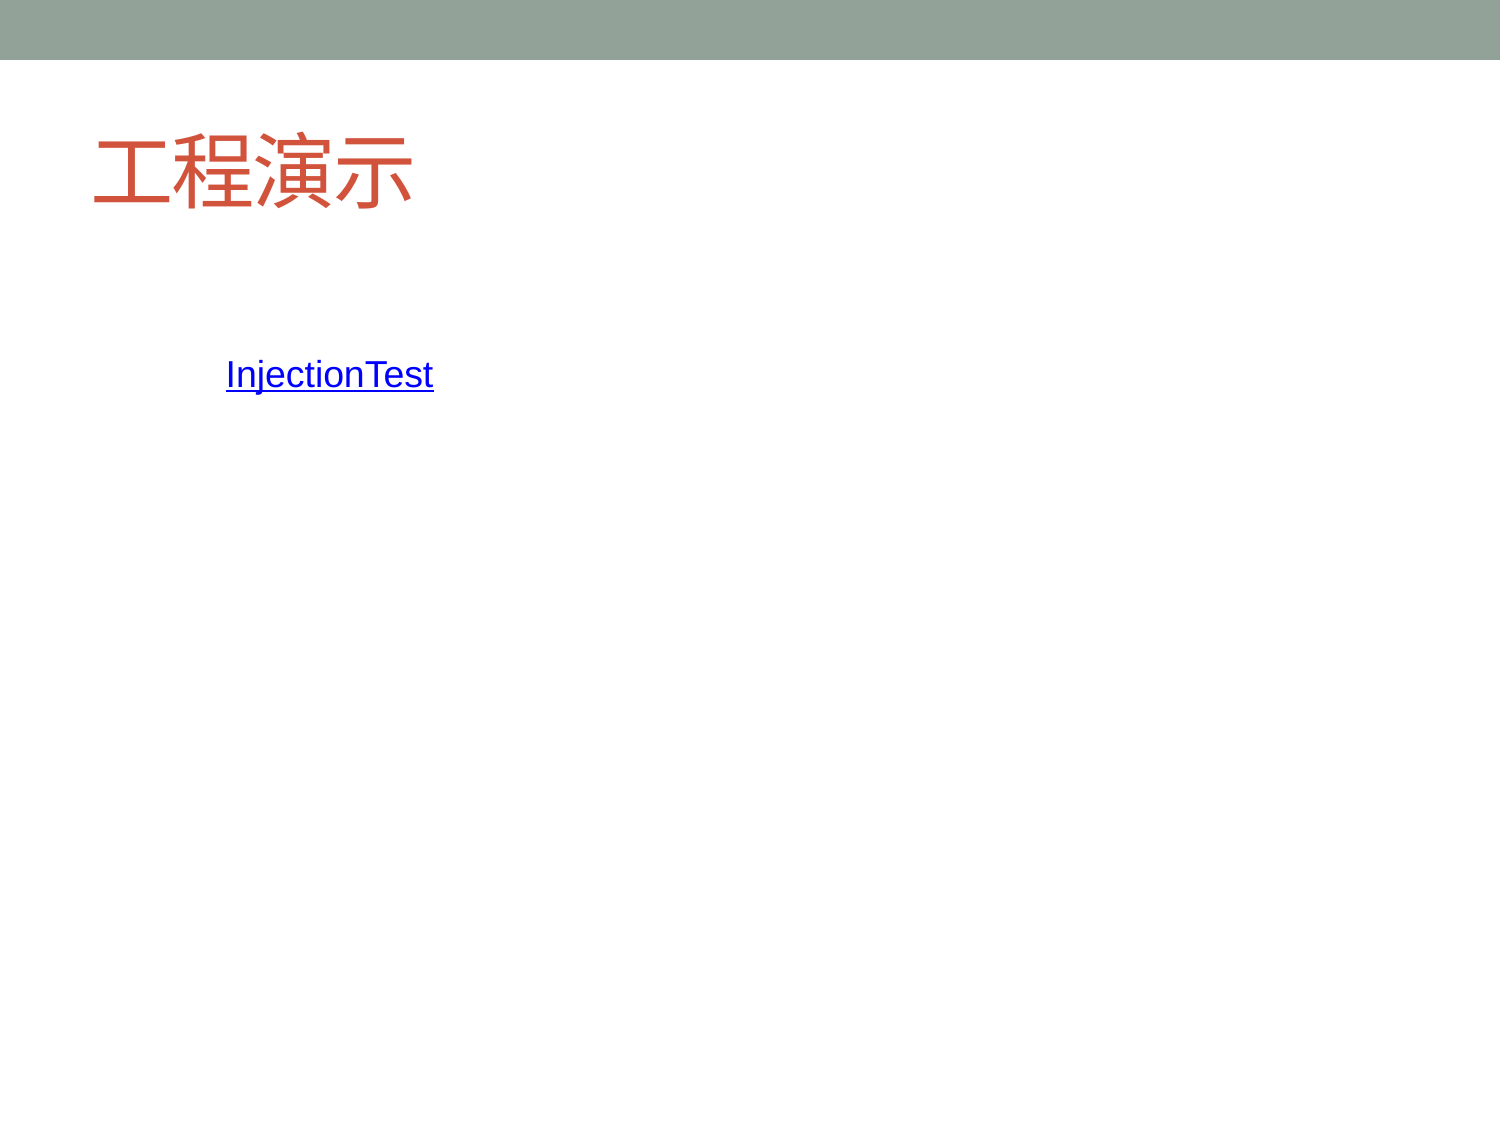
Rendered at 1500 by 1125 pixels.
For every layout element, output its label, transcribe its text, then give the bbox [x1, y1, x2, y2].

title 工程演示 [75, 87, 1425, 250]
text_box InjectionTest [210, 342, 449, 403]
